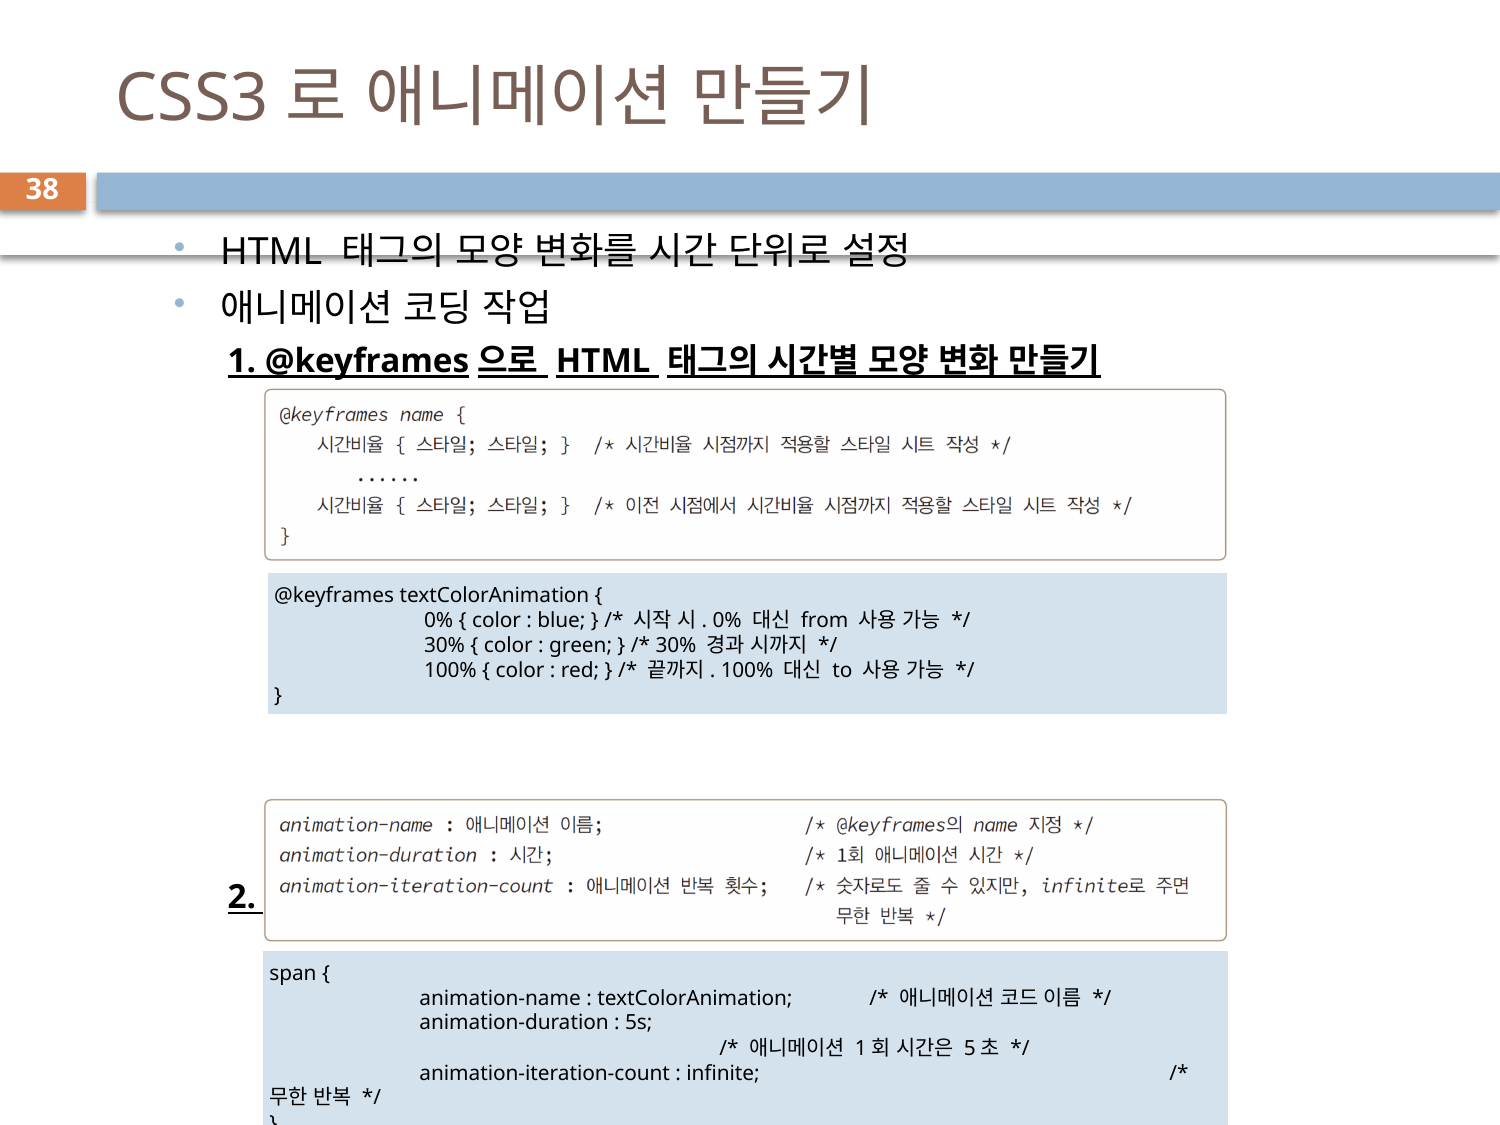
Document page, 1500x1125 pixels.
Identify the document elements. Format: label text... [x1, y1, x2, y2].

text_box span { animation-name : textColorAnimation; /* 애니메이션 코드 이름 */ animation-duration : 5s; /* 애니메이션 1회 시간은 5초 */ animation-iteration-count : infinite; /* 무한 반복 */ } [263, 951, 1228, 1125]
picture [263, 796, 1228, 943]
picture [263, 387, 1228, 563]
list HTML 태그의 모양 변화를 시간 단위로 설정 애니메이션 코딩 작업 1. @keyframes으로 HTML 태그의 시간별 모양 변화 만들기 2. 애니메이션 스타일 시트 작성 [100, 219, 1438, 1047]
slide_number 38 [0, 170, 87, 211]
text_box @keyframes textColorAnimation { 0% { color : blue; } /* 시작 시. 0% 대신 from 사용 가능 */ 30% { color : green; } /* 30% 경과 시까지 */ 100% { color : red; } /* 끝까지. 100% 대신 to 사용 가능 */ } [268, 573, 1227, 714]
title CSS3로 애니메이션 만들기 [100, 37, 1438, 149]
